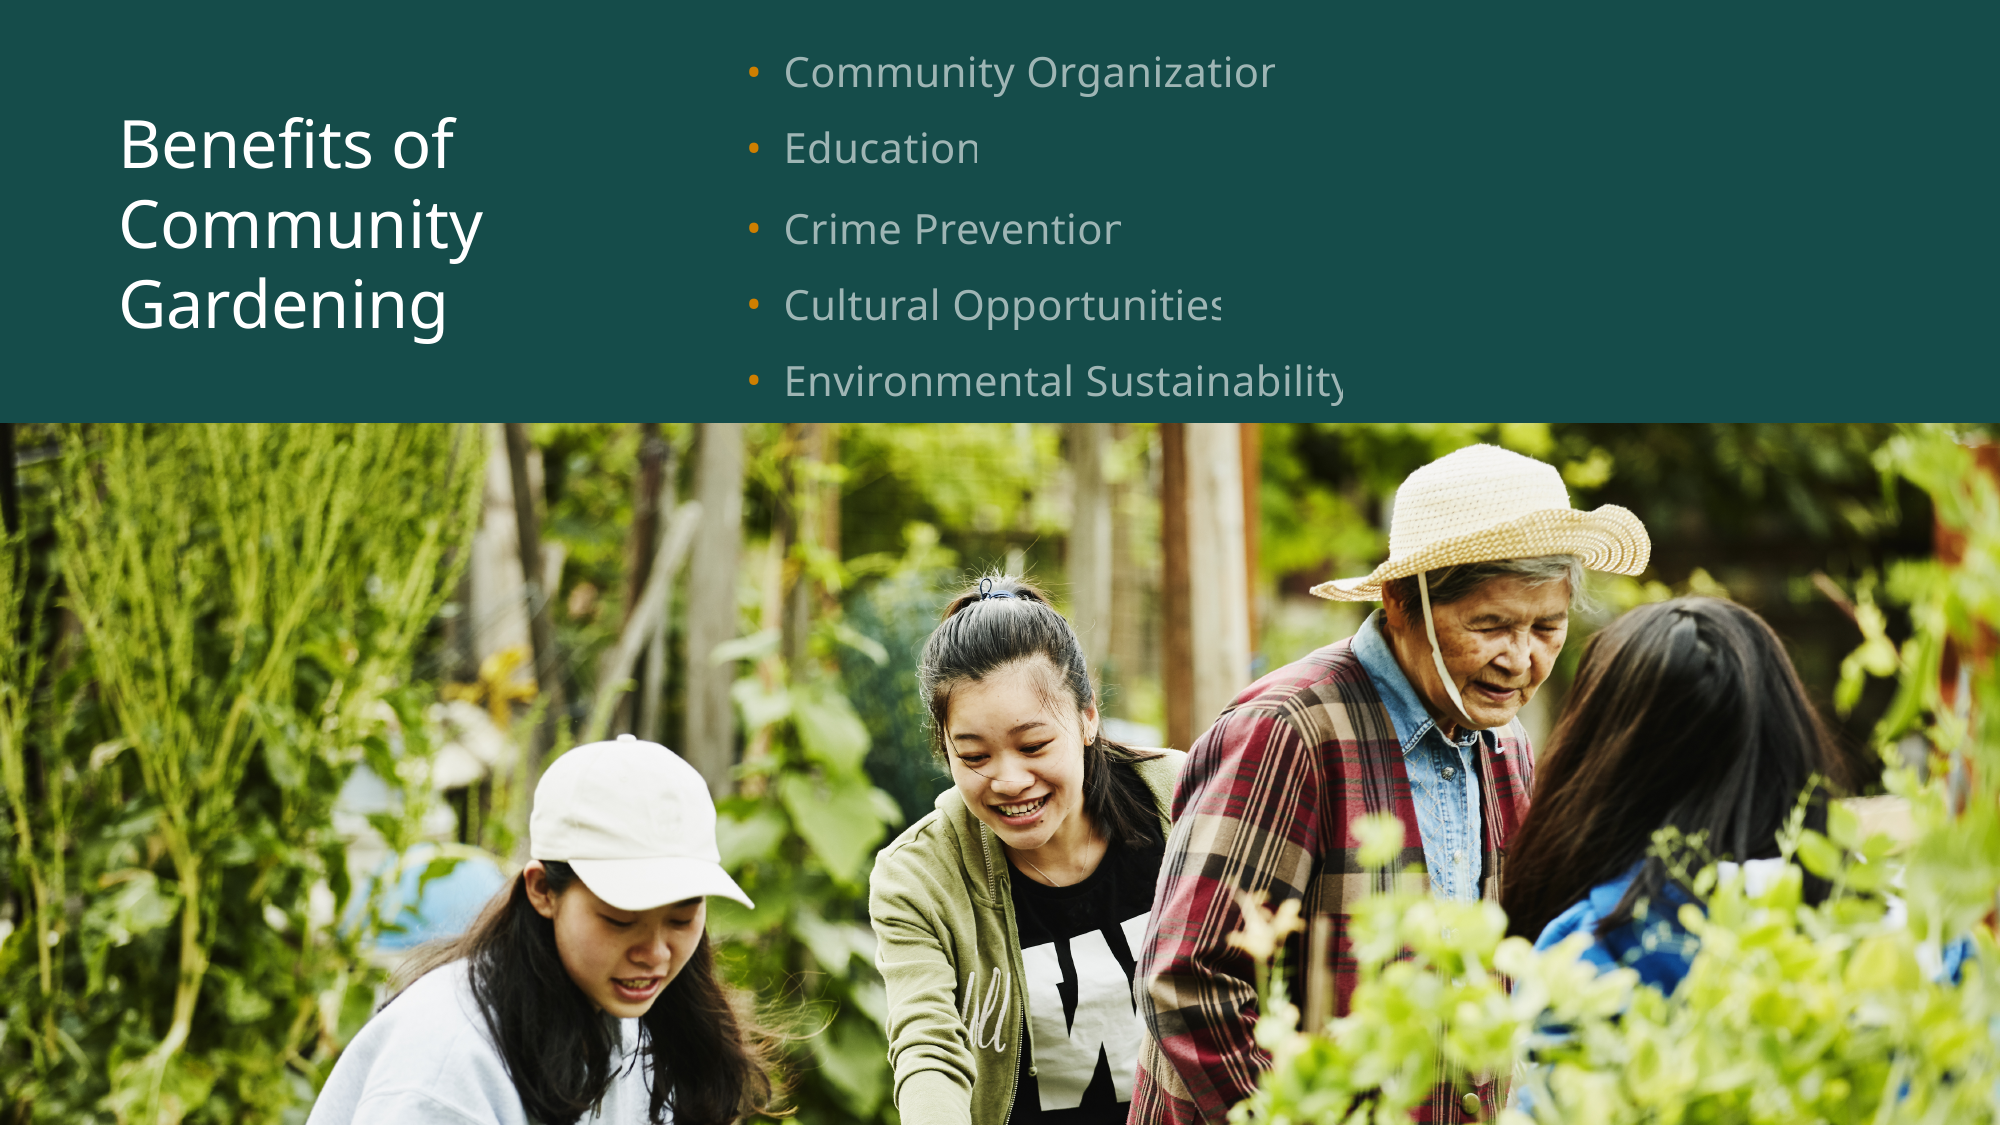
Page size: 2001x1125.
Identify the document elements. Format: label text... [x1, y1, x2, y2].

text_box [0, 0, 2000, 423]
title Benefits of Community Gardening [118, 101, 626, 344]
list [0, 423, 2000, 1125]
list Community Organization Education Crime Prevention Cultural Opportunities Environmental Sustainability Healthier Diets [746, 41, 1878, 393]
